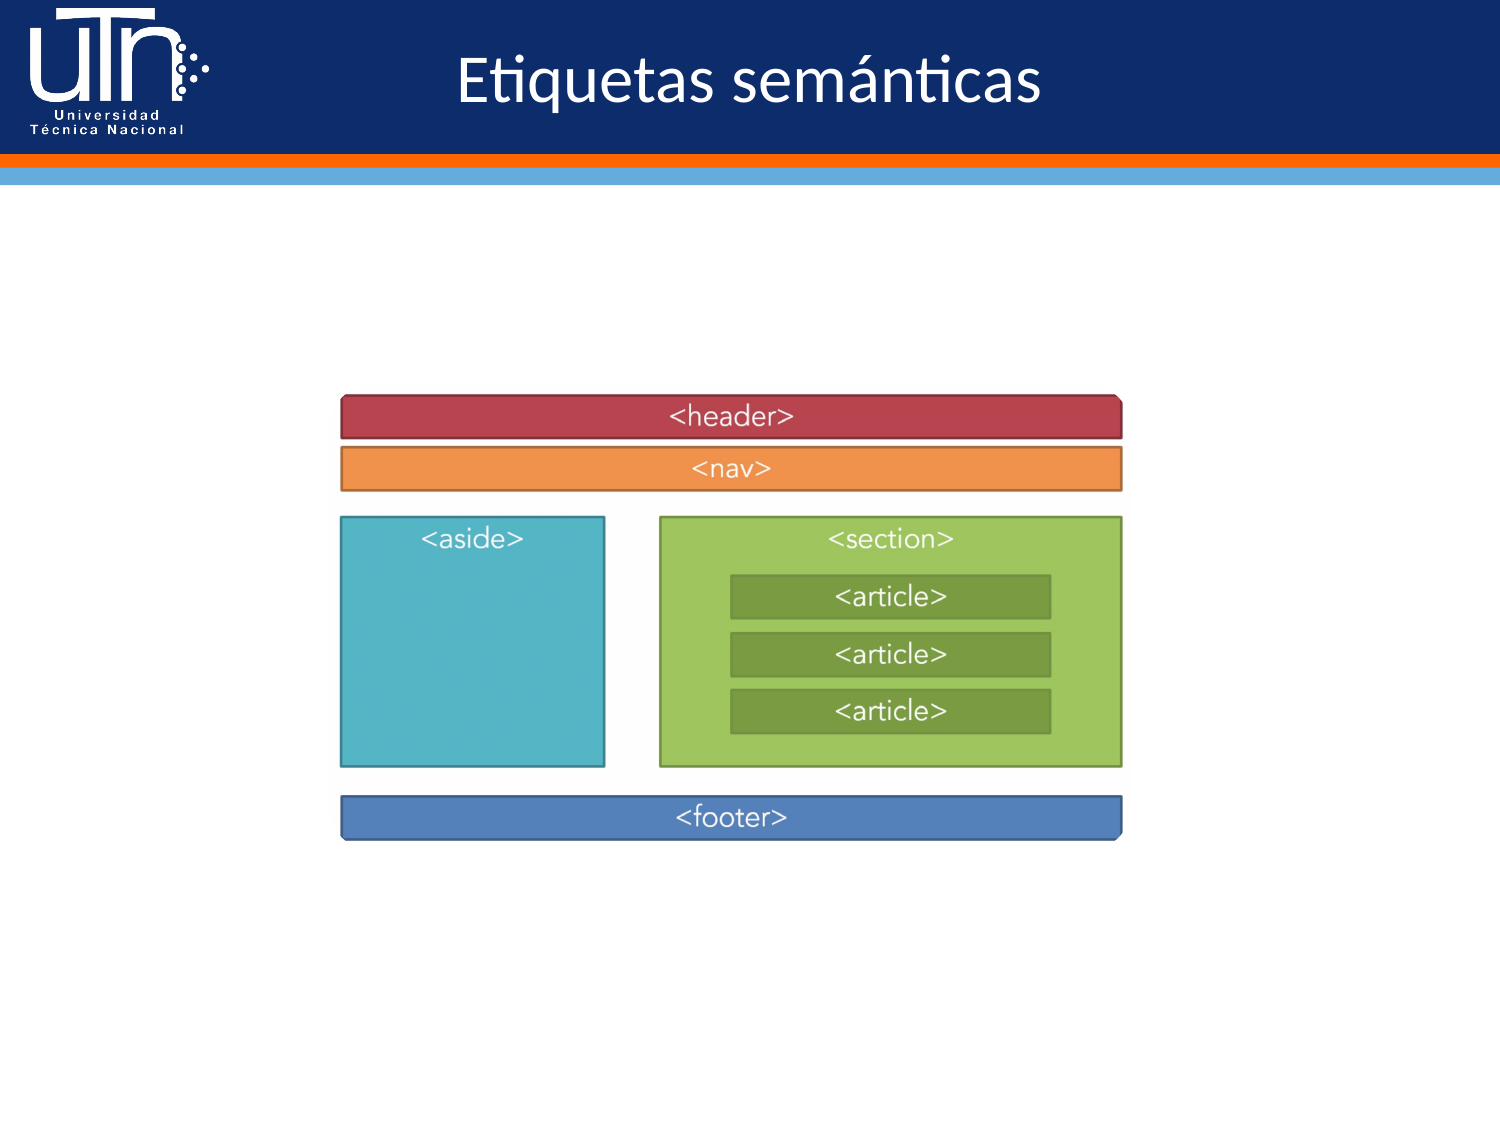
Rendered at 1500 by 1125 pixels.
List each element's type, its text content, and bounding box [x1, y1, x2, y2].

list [330, 385, 1130, 850]
title Etiquetas semánticas [0, 0, 1500, 154]
